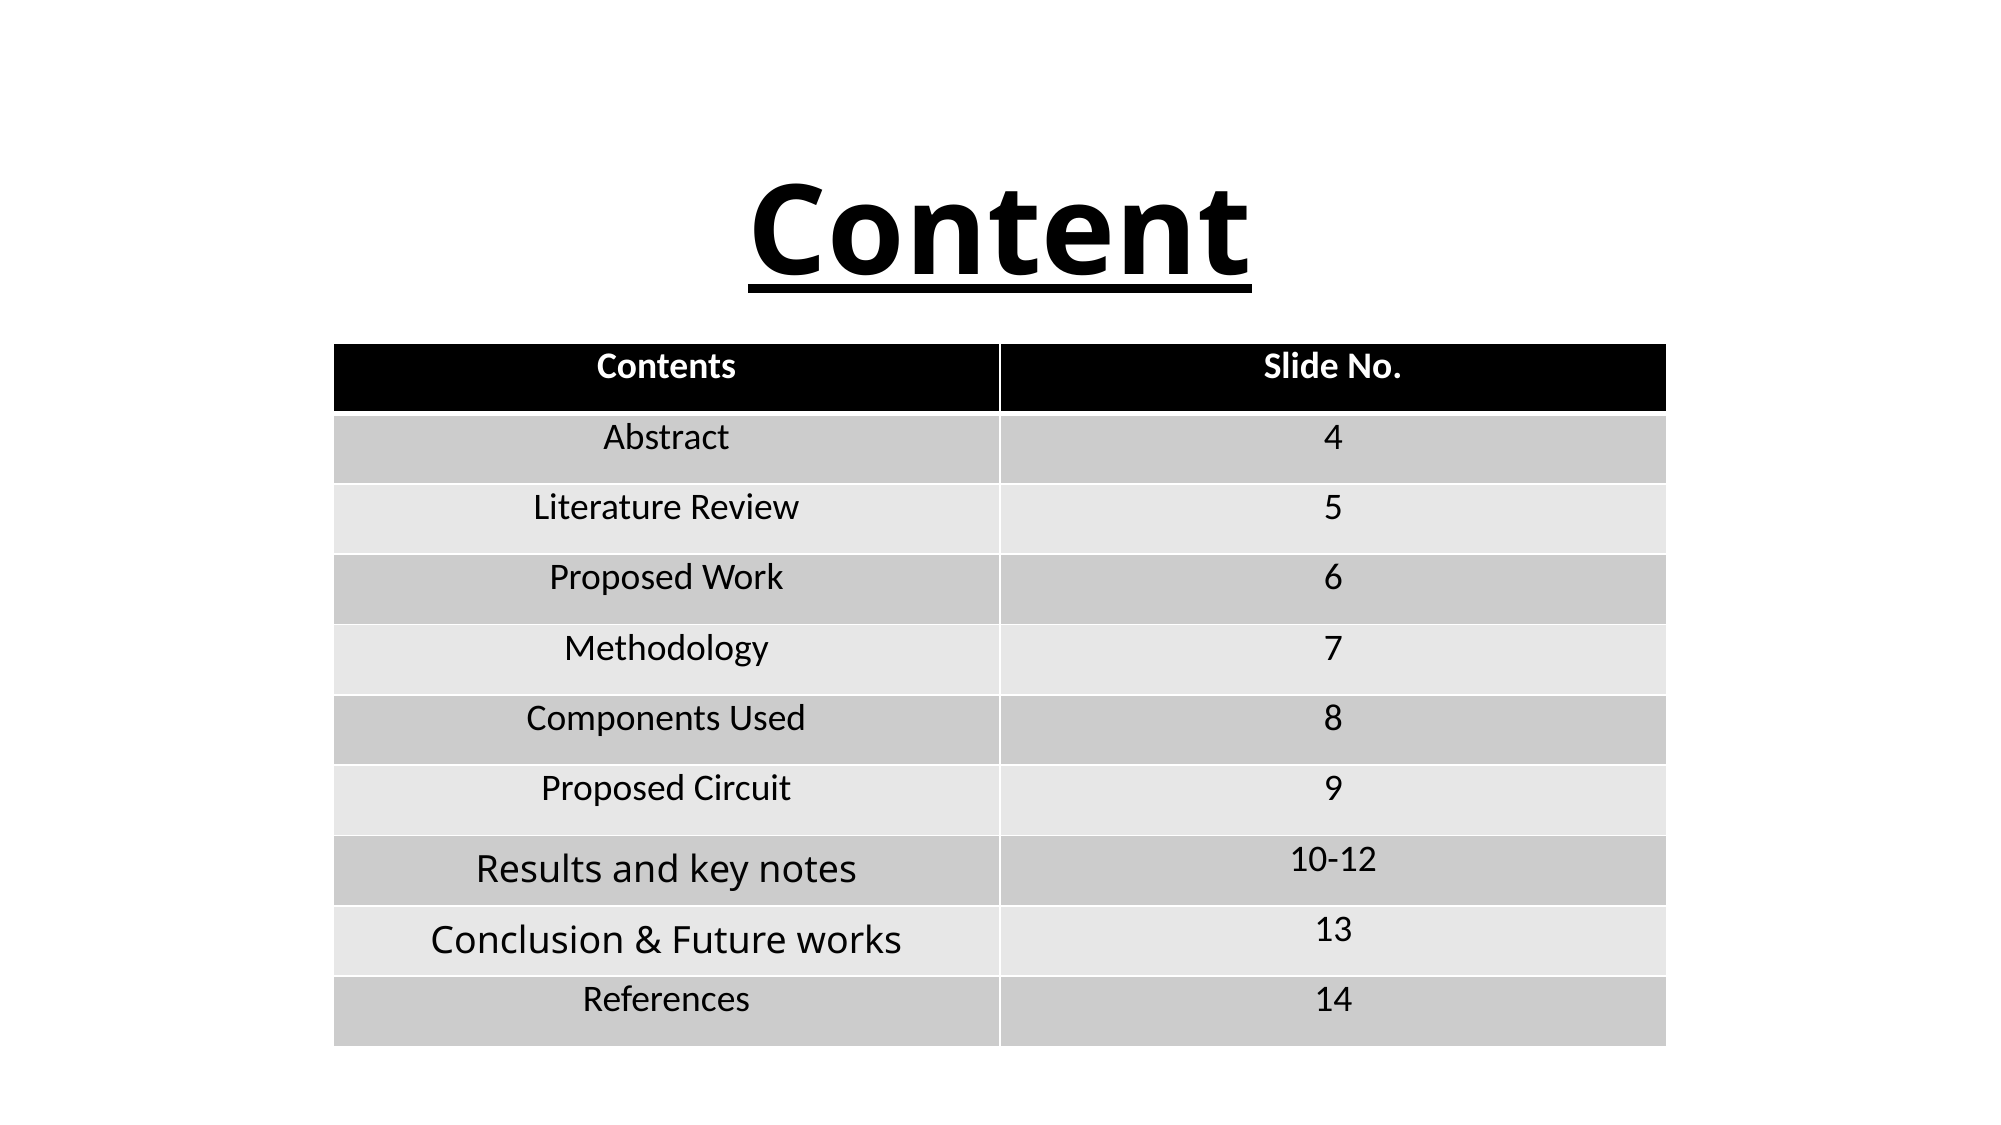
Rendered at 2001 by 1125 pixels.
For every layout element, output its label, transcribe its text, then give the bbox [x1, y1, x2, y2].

table_header Contents [334, 344, 999, 411]
table_cell Conclusion & Future works [334, 907, 999, 975]
table_cell Proposed Work [334, 555, 999, 624]
table_cell Abstract [334, 416, 999, 483]
table_cell 4 [1001, 416, 1666, 483]
table_cell 6 [1001, 555, 1666, 624]
table_cell 9 [1001, 766, 1666, 835]
table_cell 13 [1001, 907, 1666, 975]
table_cell 14 [1001, 977, 1666, 1046]
table_cell 7 [1001, 625, 1666, 694]
table_cell References [334, 977, 999, 1046]
table_cell 8 [1001, 696, 1666, 764]
table_cell Literature Review [334, 485, 999, 553]
title Content [249, 138, 1750, 310]
table_cell Methodology [334, 625, 999, 694]
table_cell 10-12 [1001, 836, 1666, 905]
table_cell Proposed Circuit [334, 766, 999, 835]
table_cell Components Used [334, 696, 999, 764]
table_header Slide No. [1001, 344, 1666, 411]
table_cell 5 [1001, 485, 1666, 553]
table_cell Results and key notes [334, 836, 999, 905]
